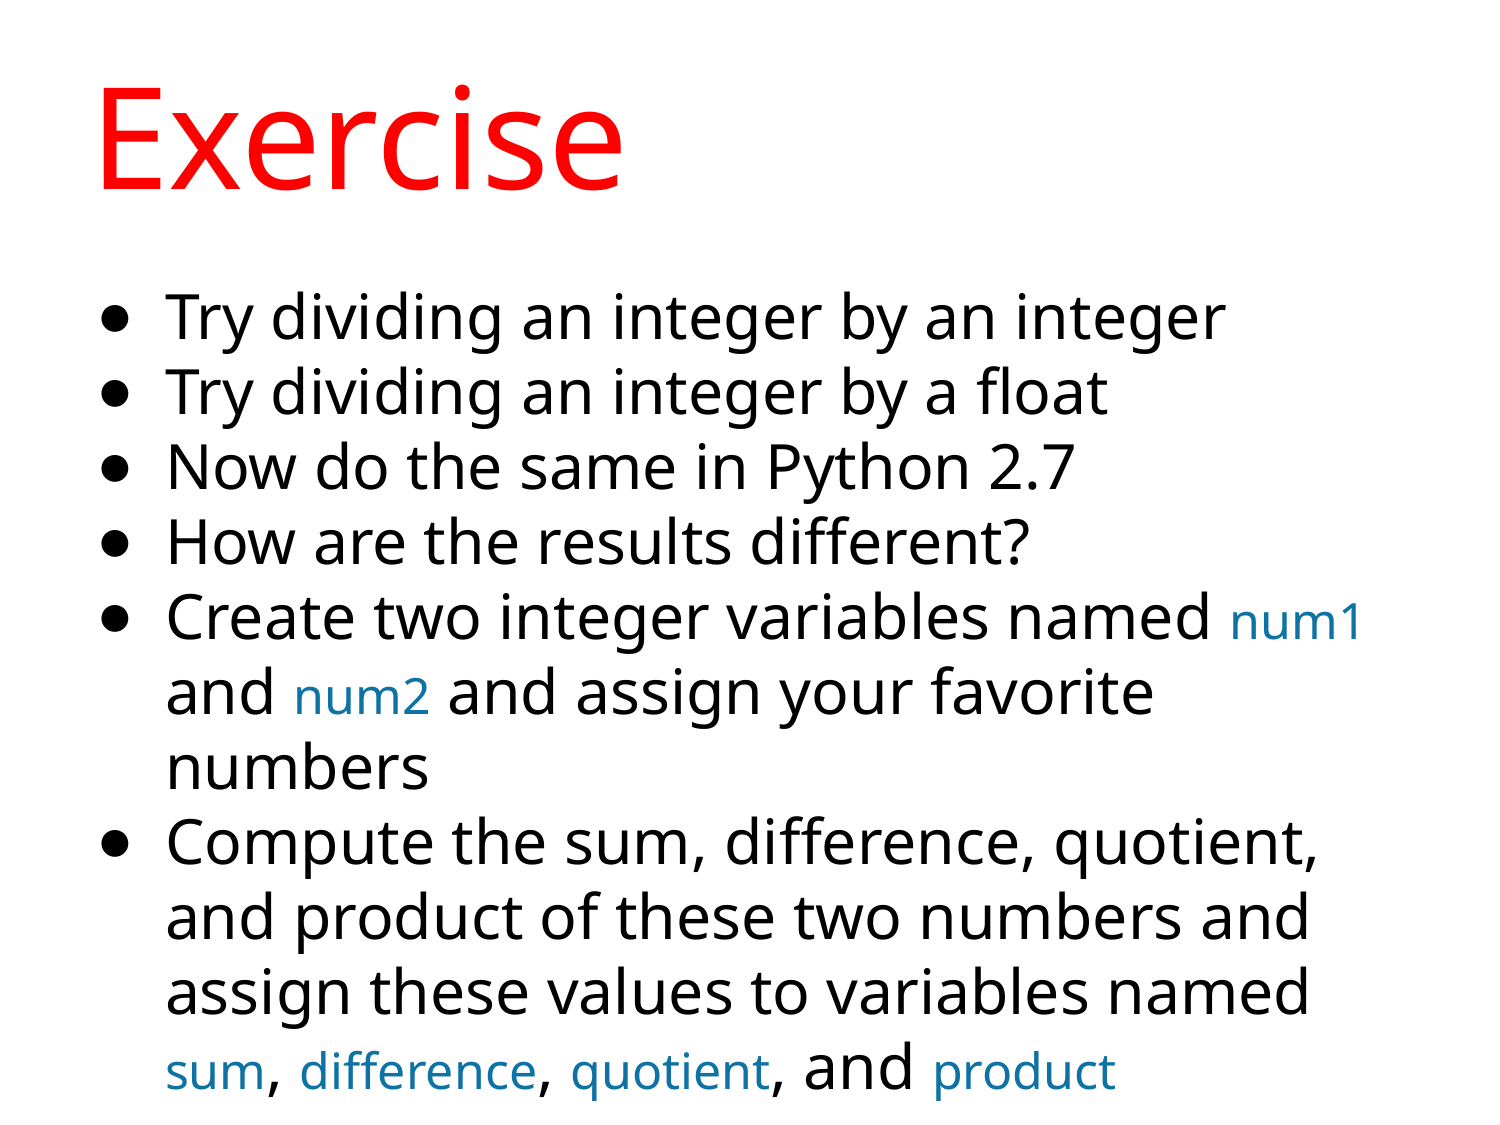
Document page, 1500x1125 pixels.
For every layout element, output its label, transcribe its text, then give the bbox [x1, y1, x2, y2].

title Exercise [75, 45, 1425, 233]
list Try dividing an integer by an integer Try dividing an integer by a float Now do the same in Python 2.7 How are the results different? Create two integer variables named num1 and num2 and assign your favorite numbers Compute the sum, difference, quotient, and product of these two numbers and assign these values to variables named sum, difference, quotient, and product [75, 262, 1425, 1078]
